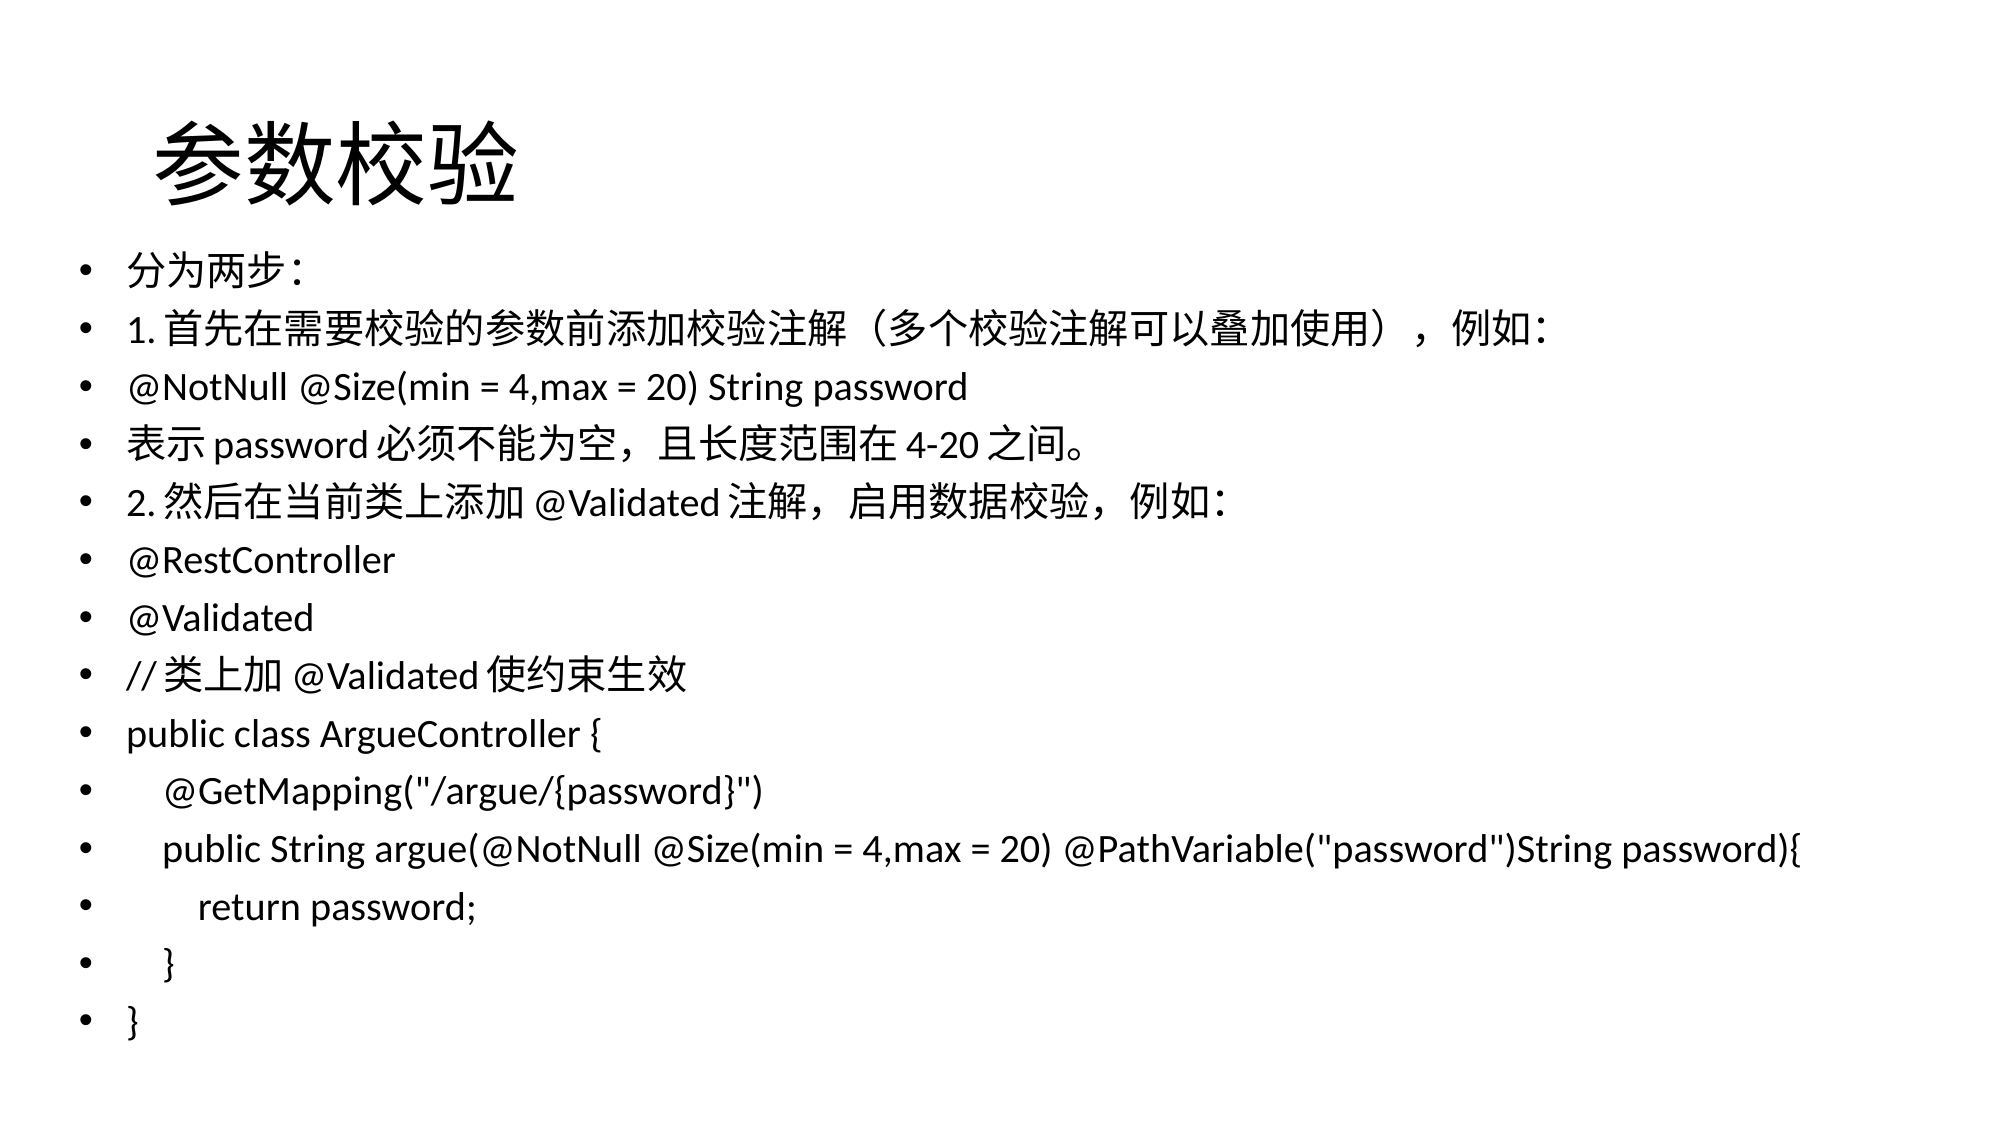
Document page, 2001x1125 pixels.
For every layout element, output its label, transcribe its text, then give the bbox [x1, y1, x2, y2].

title 参数校验 [137, 59, 1863, 243]
list 分为两步： 1.首先在需要校验的参数前添加校验注解（多个校验注解可以叠加使用），例如： @NotNull @Size(min = 4,max = 20) String password 表示password必须不能为空，且长度范围在4-20之间。 2.然后在当前类上添加@Validated注解，启用数据校验，例如： @RestController @Validated //类上加@Validated使约束生效 public class ArgueController { @GetMapping("/argue/{password}") public String argue(@NotNull @Size(min = 4,max = 20) @PathVariable("password")String password){ return password; } } [63, 243, 1863, 1071]
